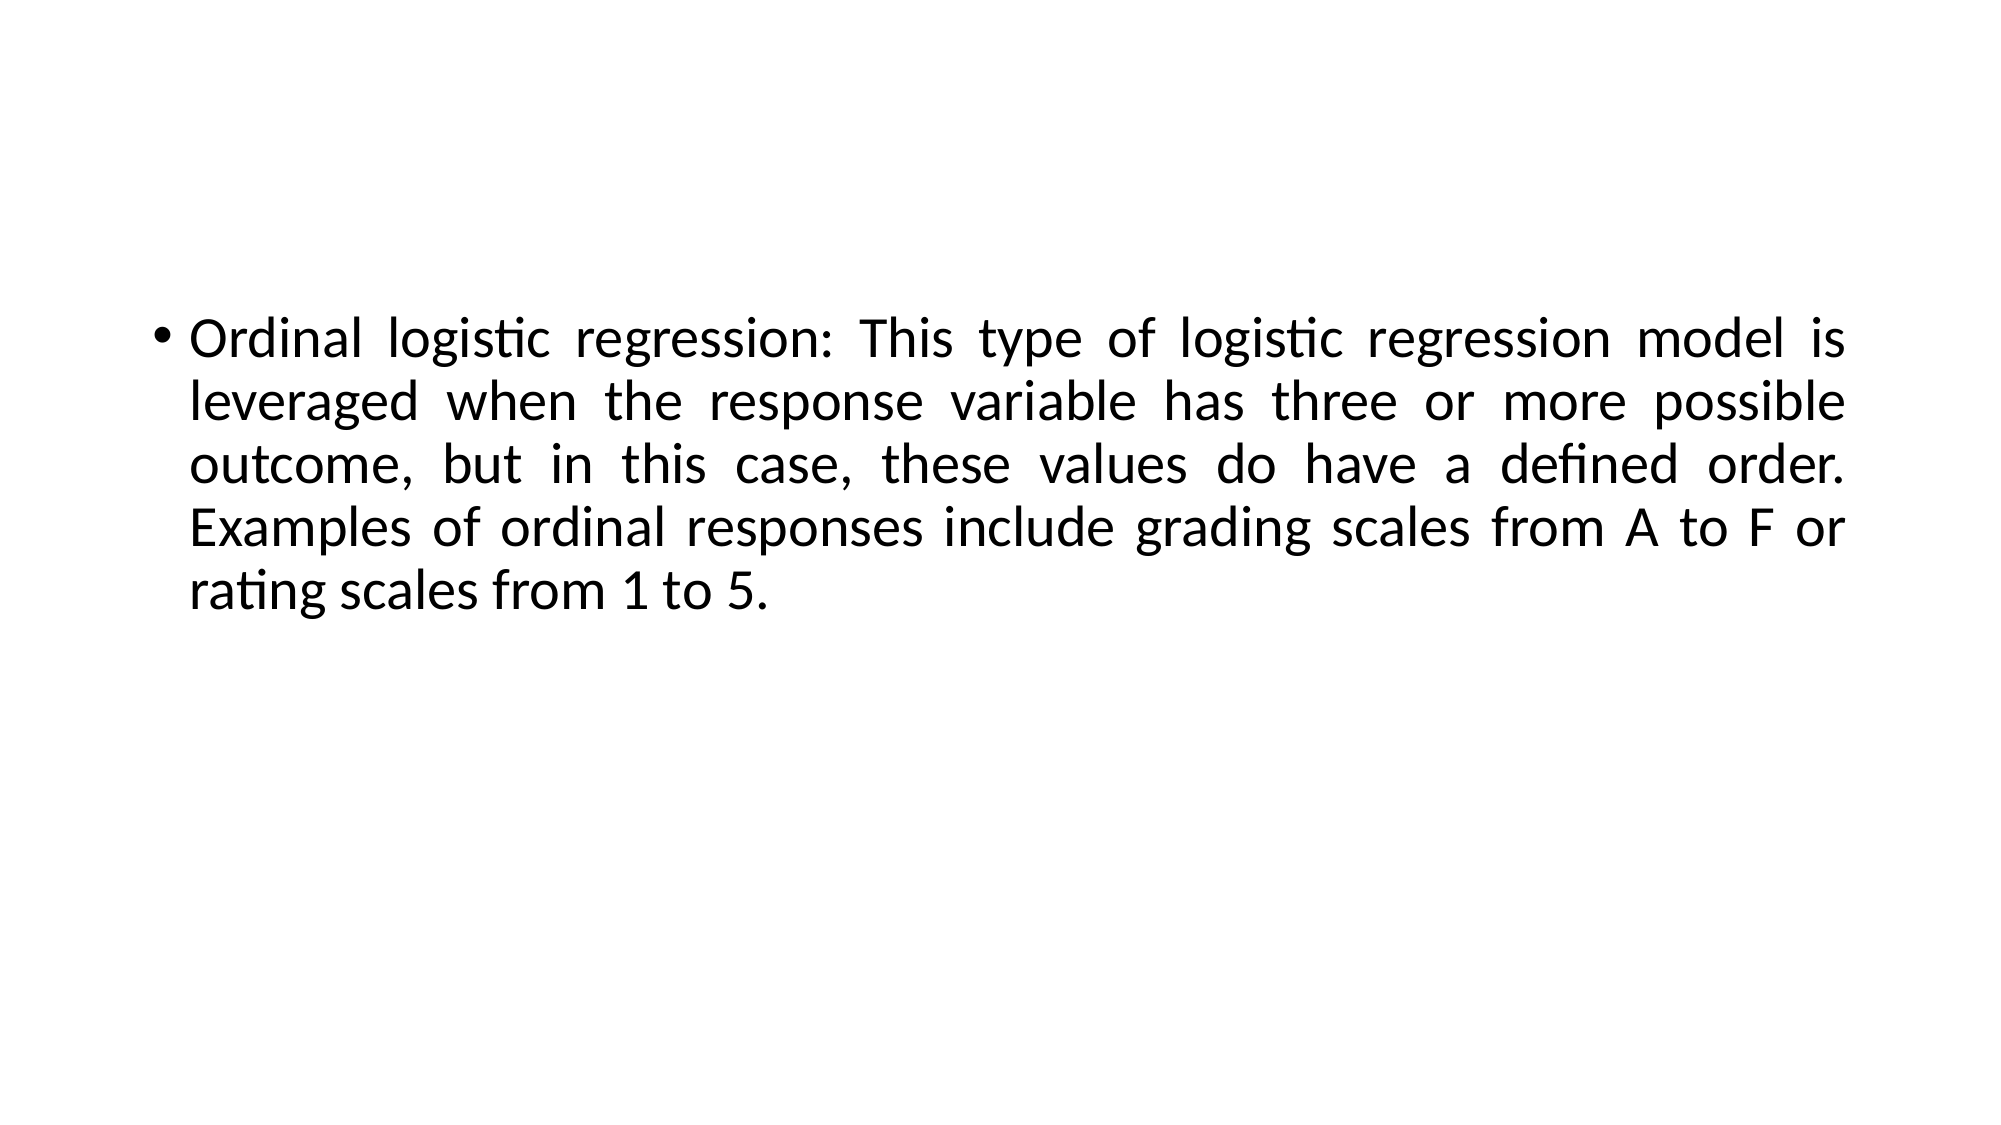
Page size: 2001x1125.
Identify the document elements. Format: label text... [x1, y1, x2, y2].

list Ordinal logistic regression: This type of logistic regression model is leveraged when the response variable has three or more possible outcome, but in this case, these values do have a defined order. Examples of ordinal responses include grading scales from A to F or rating scales from 1 to 5. [137, 299, 1863, 1014]
